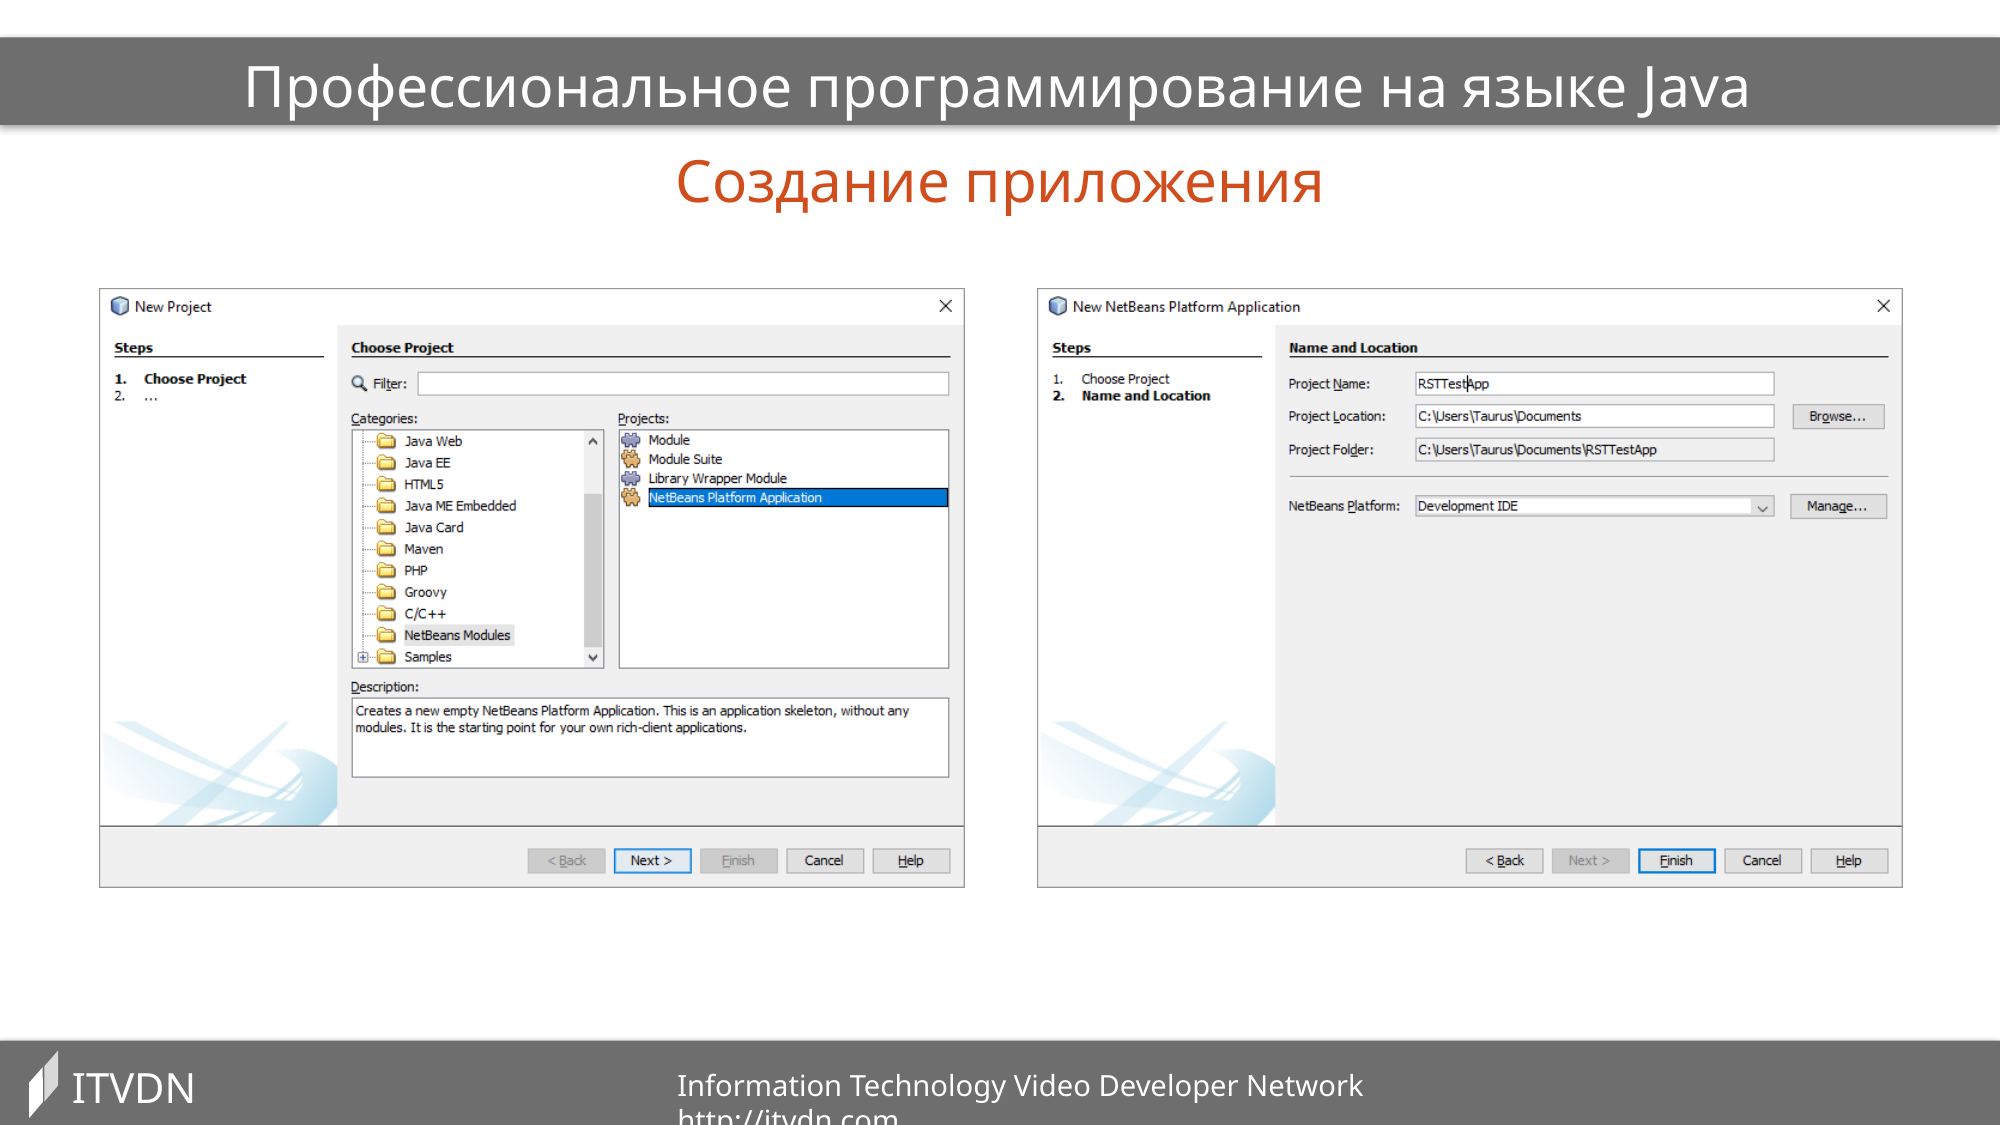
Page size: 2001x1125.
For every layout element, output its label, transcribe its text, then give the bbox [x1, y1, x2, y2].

text_box [0, 34, 2000, 128]
picture [99, 287, 966, 888]
text_box ITVDN [62, 1054, 212, 1120]
picture [1037, 287, 1903, 888]
text_box Профессиональное программирование на языке Java [207, 37, 1788, 132]
text_box Создание приложения [324, 138, 1675, 225]
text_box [28, 1050, 59, 1119]
text_box [0, 1037, 2000, 1125]
text_box Information Technology Video Developer Network http://itvdn.com [662, 1059, 1963, 1125]
